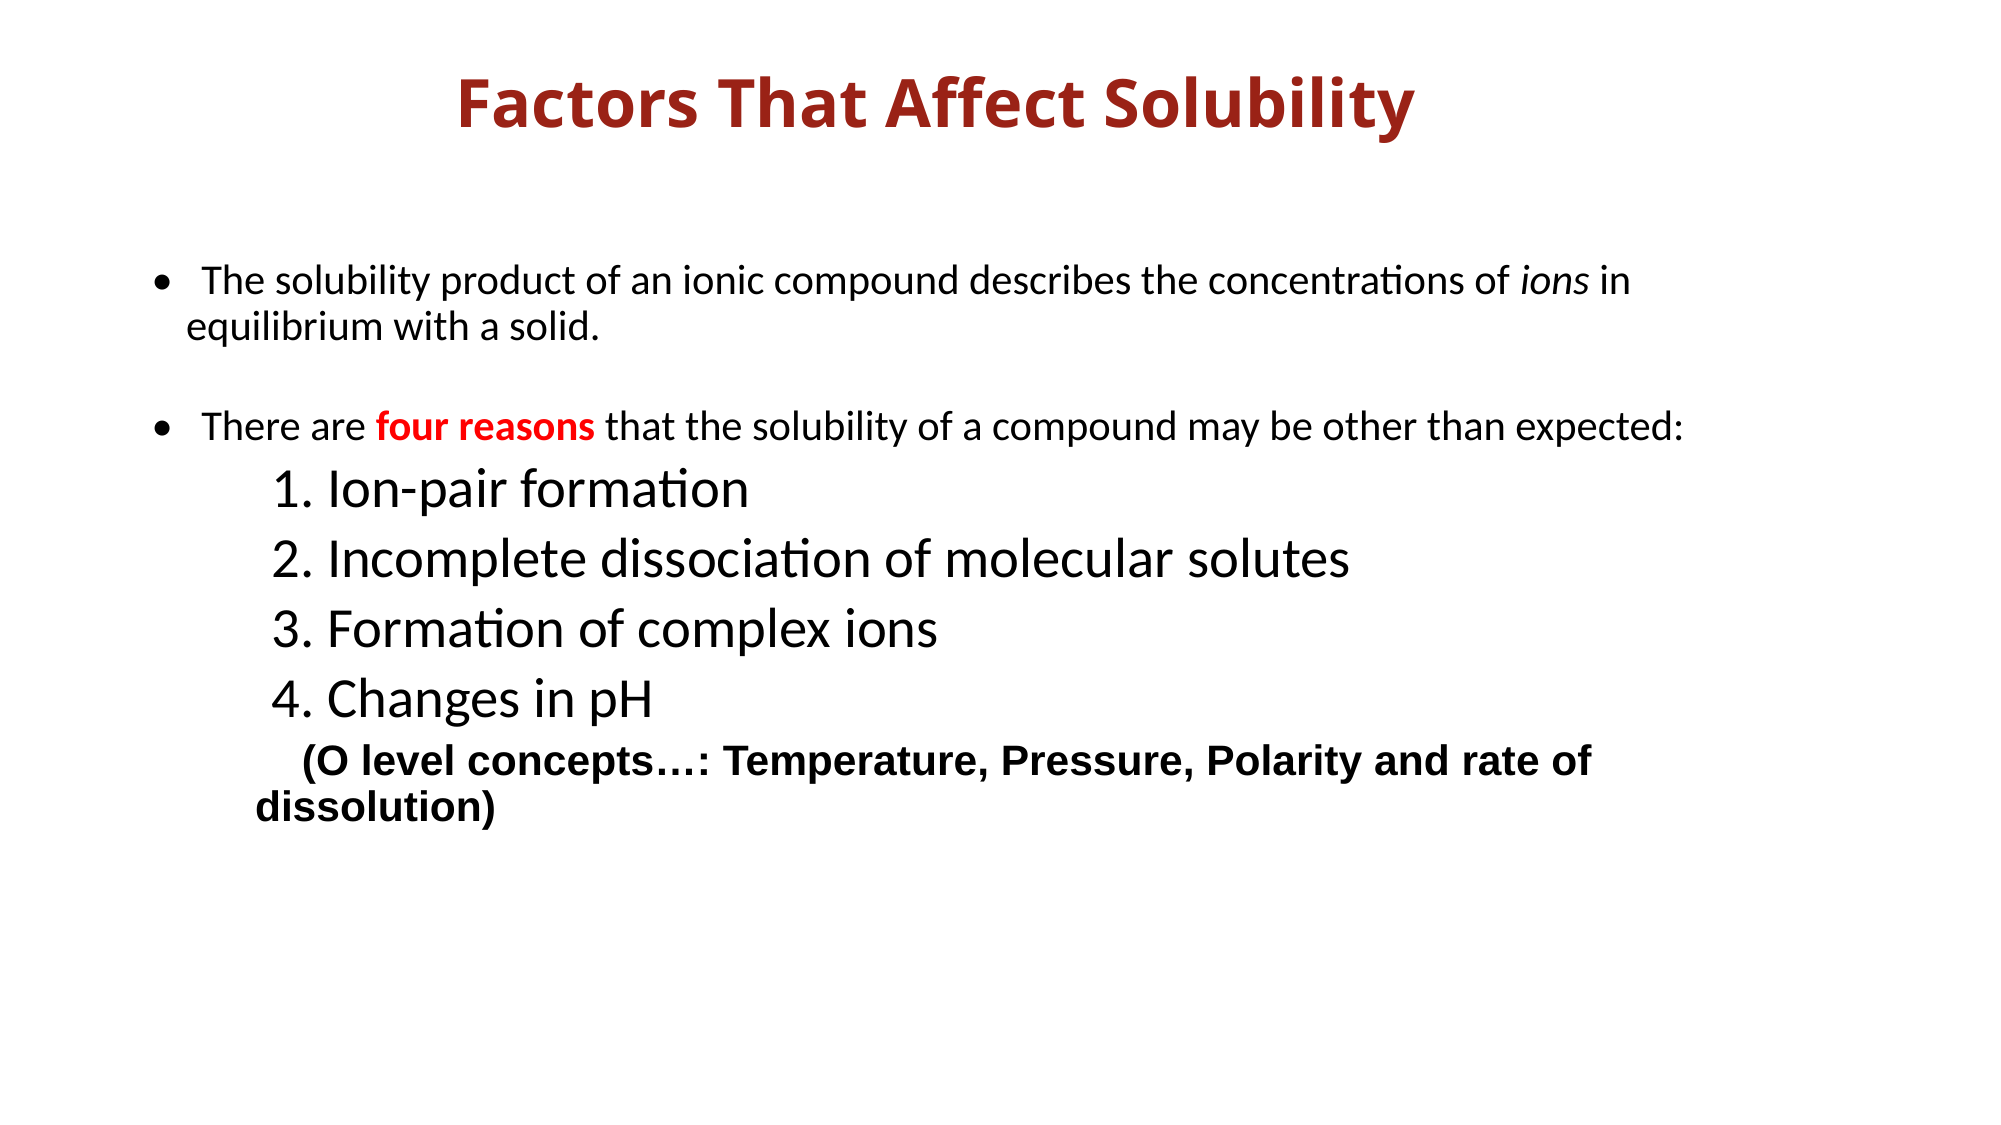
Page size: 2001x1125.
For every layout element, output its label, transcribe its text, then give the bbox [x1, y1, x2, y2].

list • The solubility product of an ionic compound describes the concentrations of ions in equilibrium with a solid. • There are four reasons that the solubility of a compound may be other than expected: 1. Ion-pair formation 2. Incomplete dissociation of molecular solutes 3. Formation of complex ions 4. Changes in pH (O level concepts…: Temperature, Pressure, Polarity and rate of dissolution) [136, 250, 1700, 994]
title Factors That Affect Solubility [260, 12, 1611, 200]
